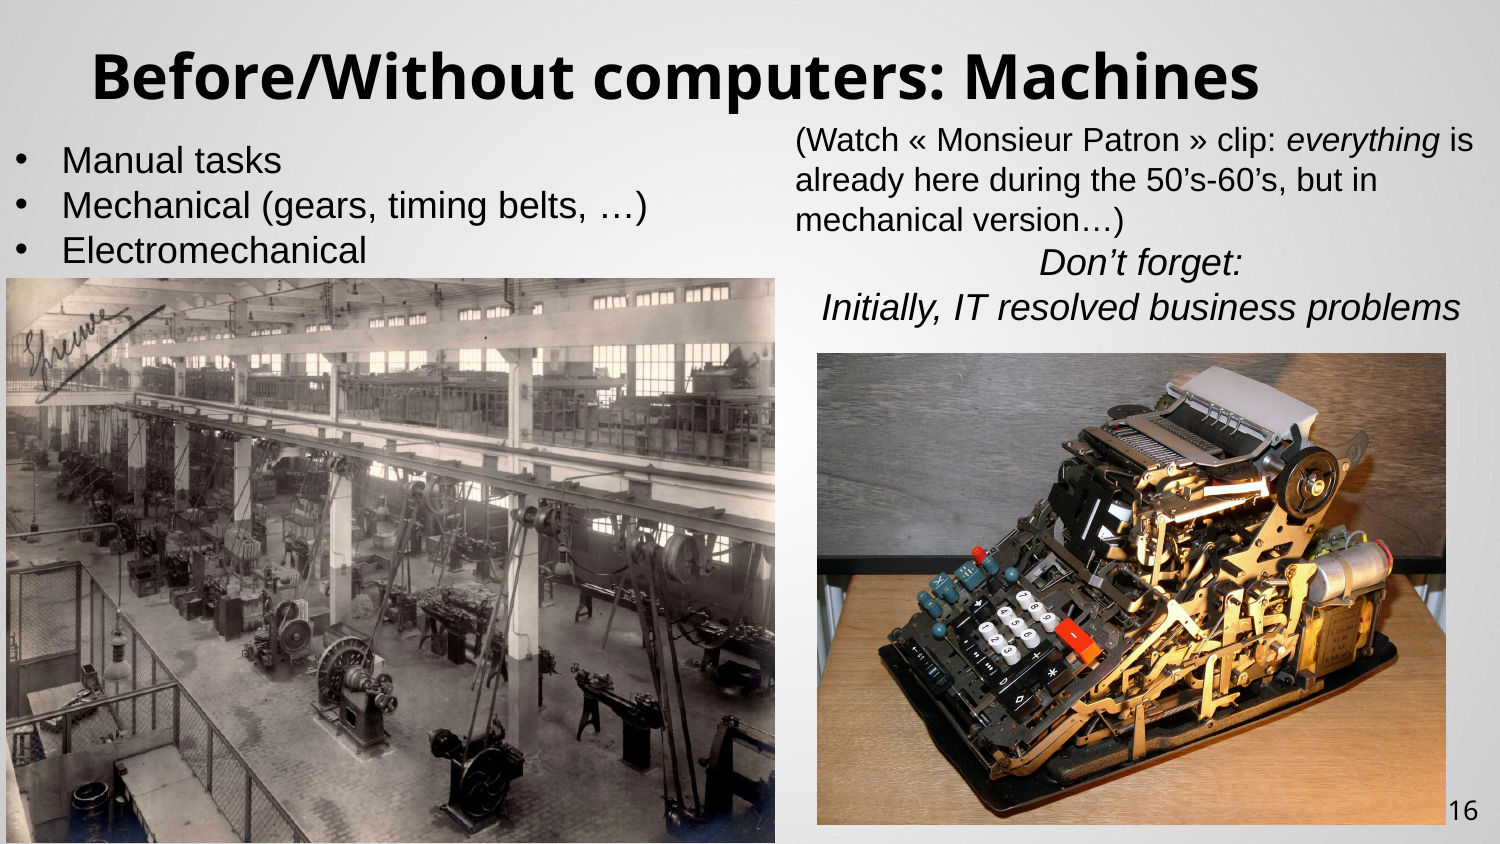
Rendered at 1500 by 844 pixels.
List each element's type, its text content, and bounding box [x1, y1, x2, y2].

title Before/Without computers: Machines [75, 33, 1425, 128]
picture [6, 278, 775, 843]
picture [817, 353, 1447, 825]
text_box Manual tasks Mechanical (gears, timing belts, …) Electromechanical [0, 128, 682, 279]
text_box (Watch « Monsieur Patron » clip: everything is already here during the 50’s-60’s, but in mechanical version…) Don’t forget: Initially, IT resolved business problems [780, 111, 1500, 336]
slide_number 16 [1403, 779, 1494, 844]
